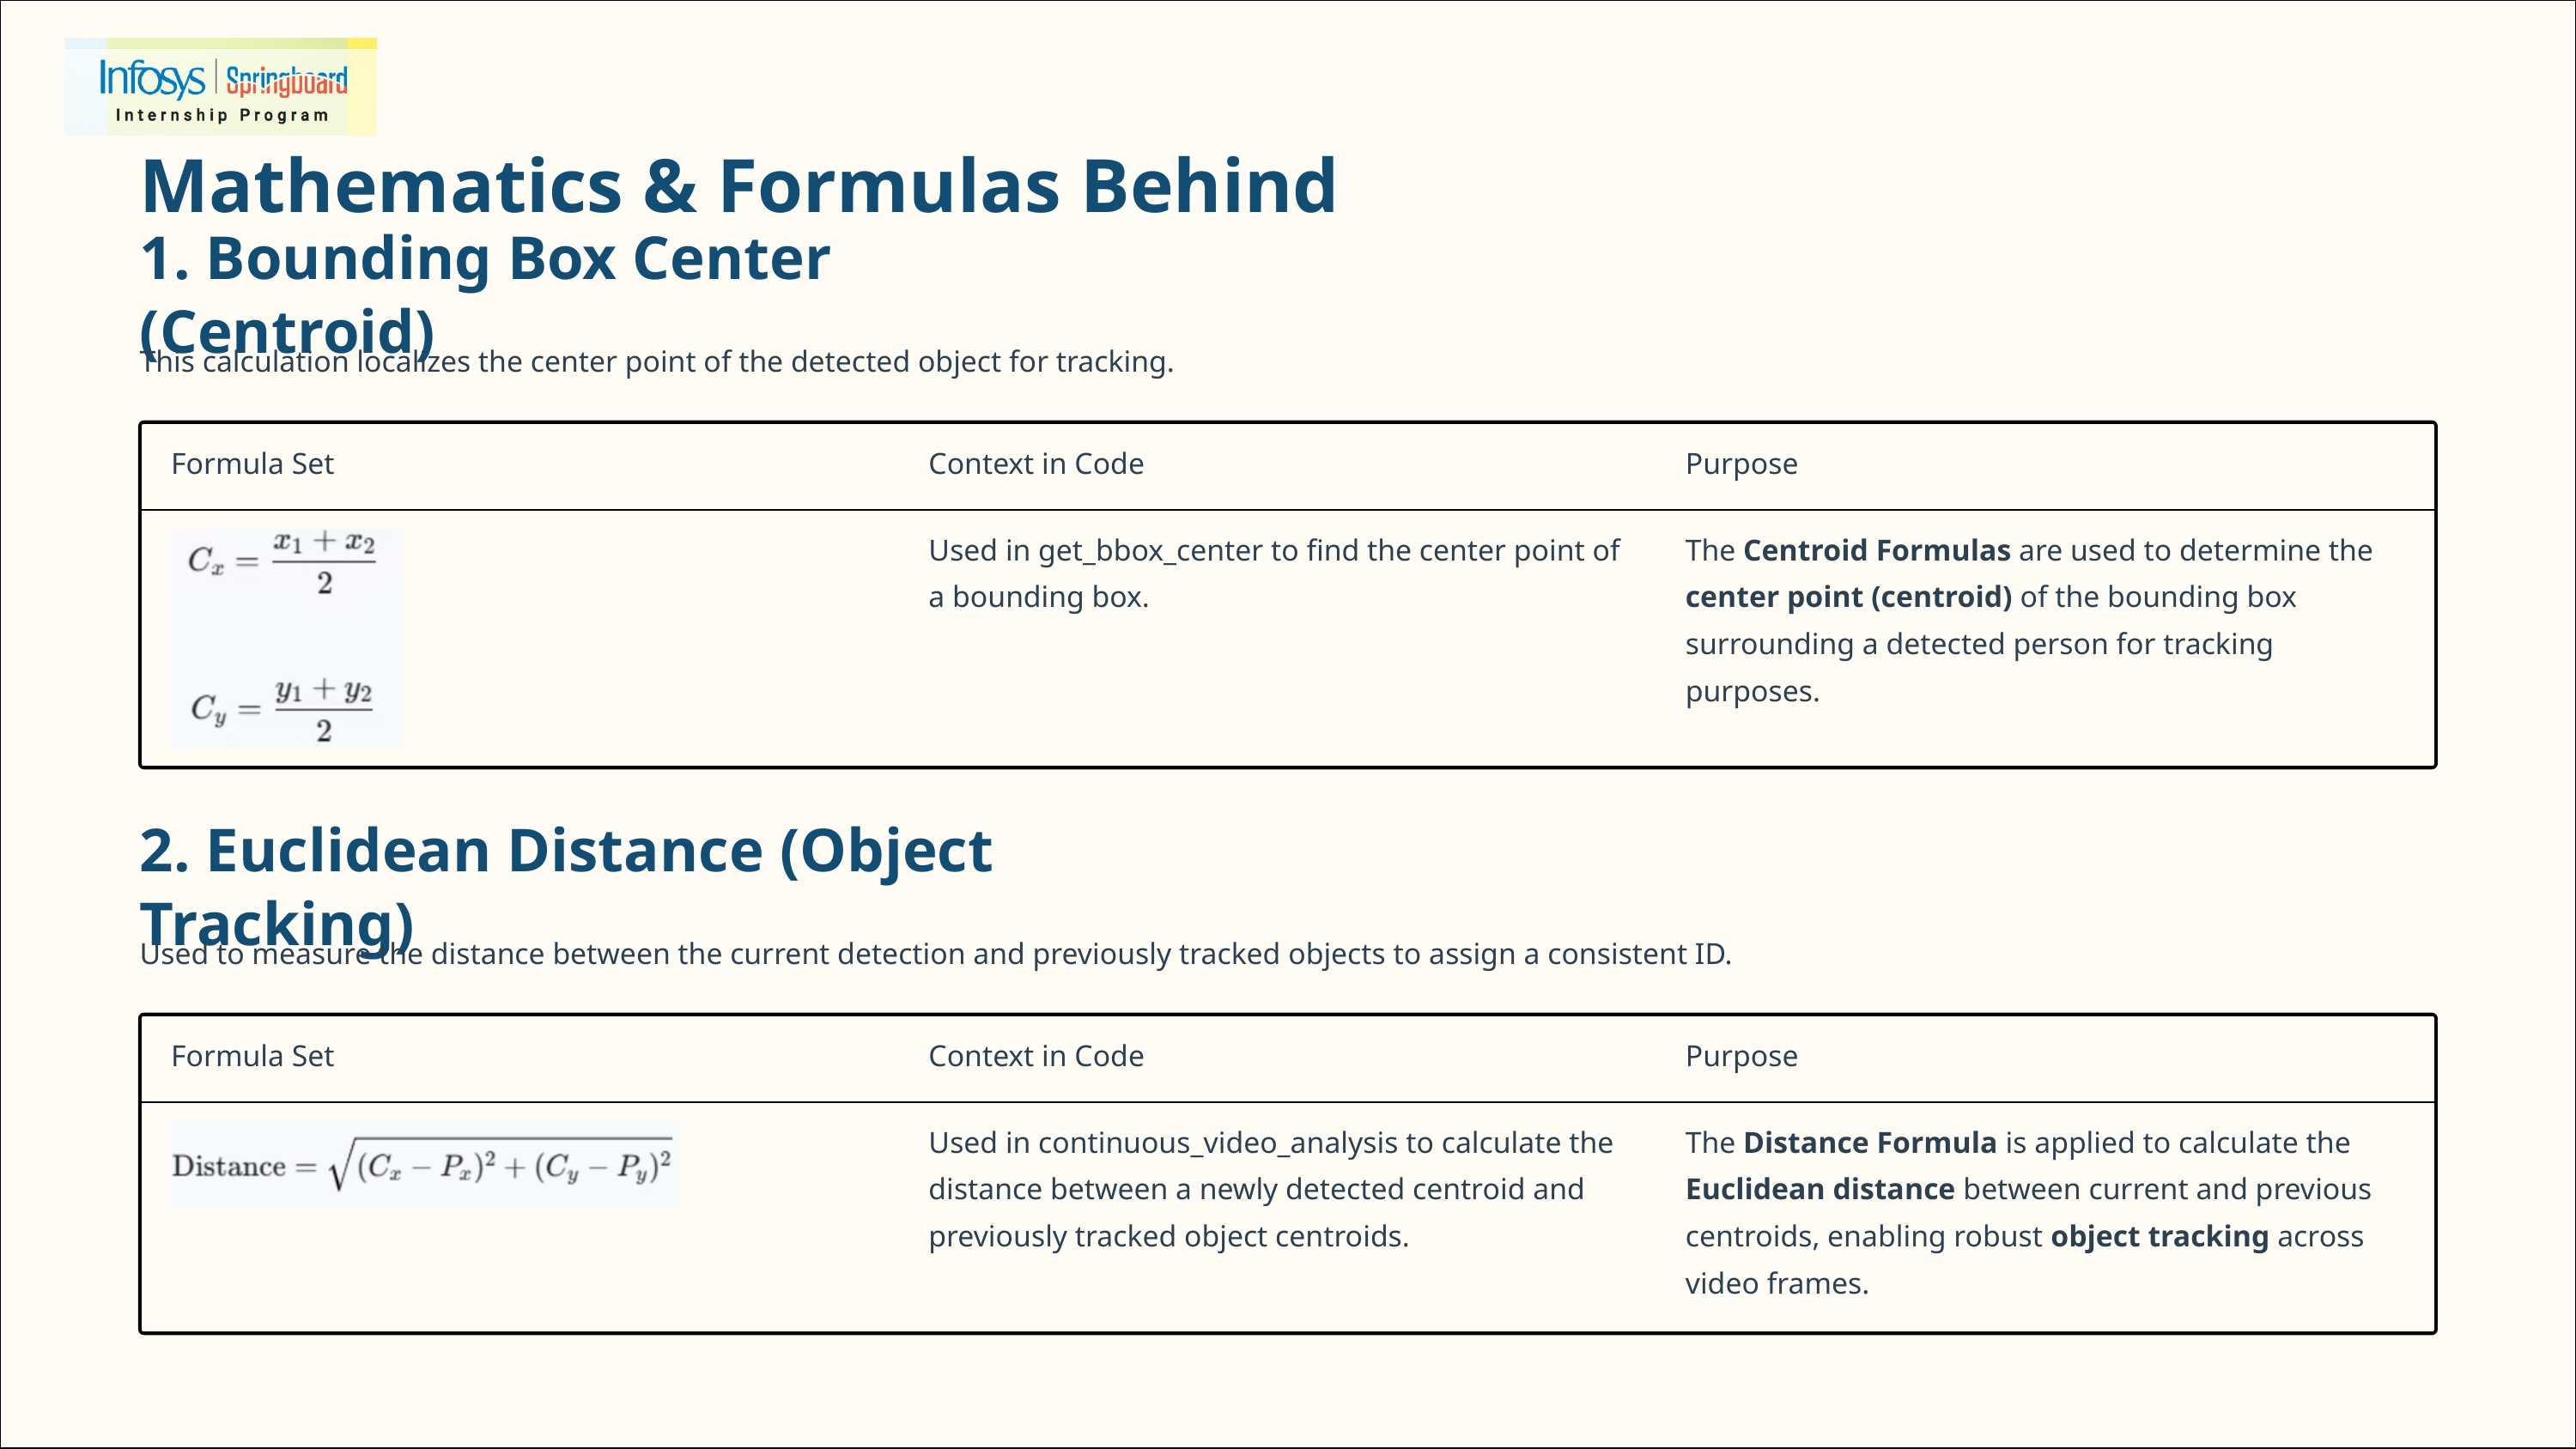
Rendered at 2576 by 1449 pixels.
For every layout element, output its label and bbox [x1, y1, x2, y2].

text_box [138, 421, 2438, 427]
text_box [170, 1120, 681, 1210]
text_box [141, 422, 2435, 509]
text_box [141, 1015, 2435, 1101]
text_box [0, 0, 2576, 1449]
text_box [138, 1013, 2438, 1019]
text_box [170, 529, 404, 748]
text_box [141, 1101, 2435, 1333]
text_box [141, 509, 2435, 767]
picture [64, 38, 378, 136]
